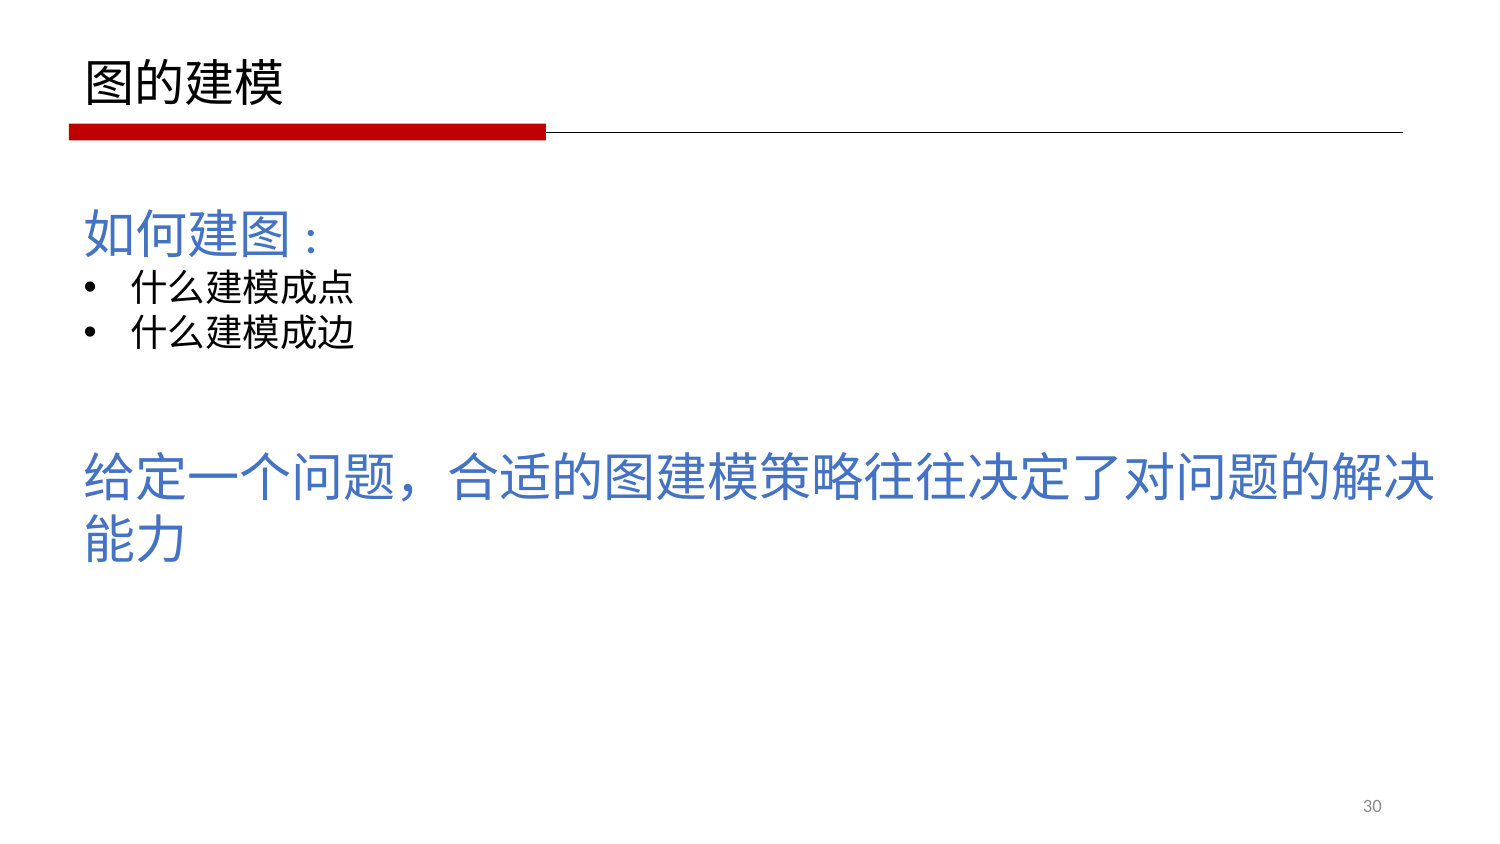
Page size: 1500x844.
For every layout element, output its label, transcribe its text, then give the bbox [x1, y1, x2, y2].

text_box 图的建模 [70, 43, 300, 119]
text_box [68, 123, 547, 132]
text_box 如何建图: 什么建模成点 什么建模成边 给定一个问题，合适的图建模策略往往决定了对问题的解决能力 [68, 194, 1473, 577]
slide_number 30 [1059, 782, 1397, 827]
text_box [68, 133, 547, 142]
